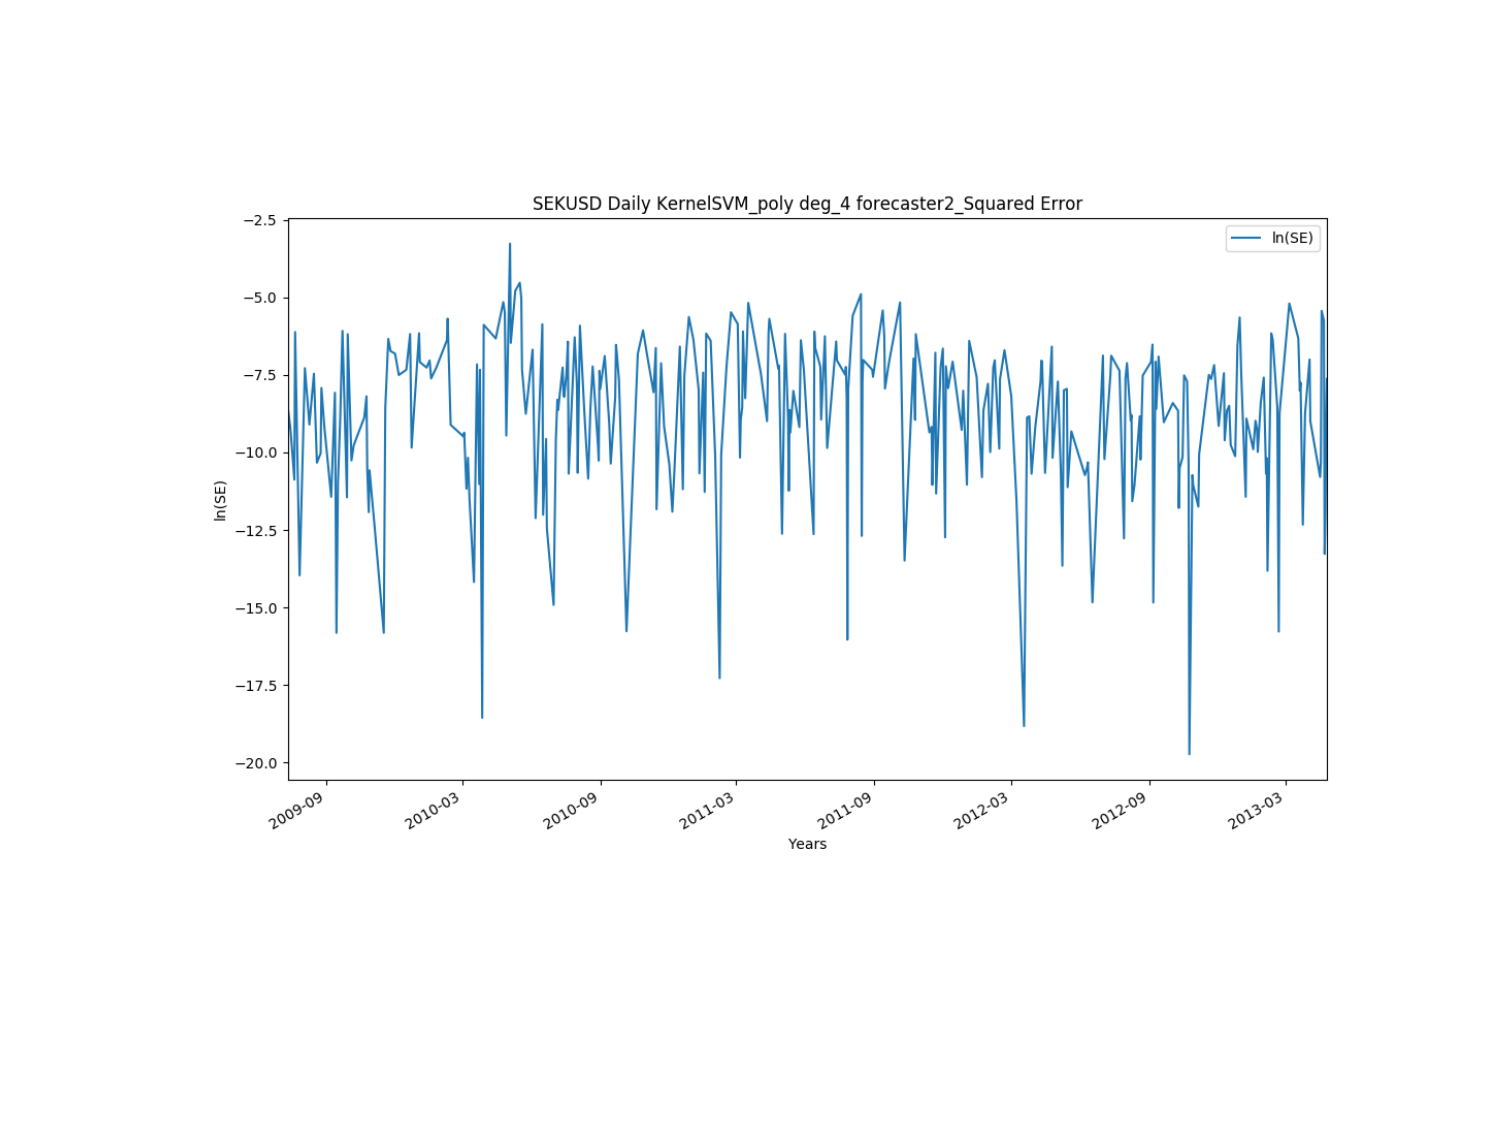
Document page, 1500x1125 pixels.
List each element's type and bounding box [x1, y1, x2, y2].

picture [119, 119, 1461, 946]
